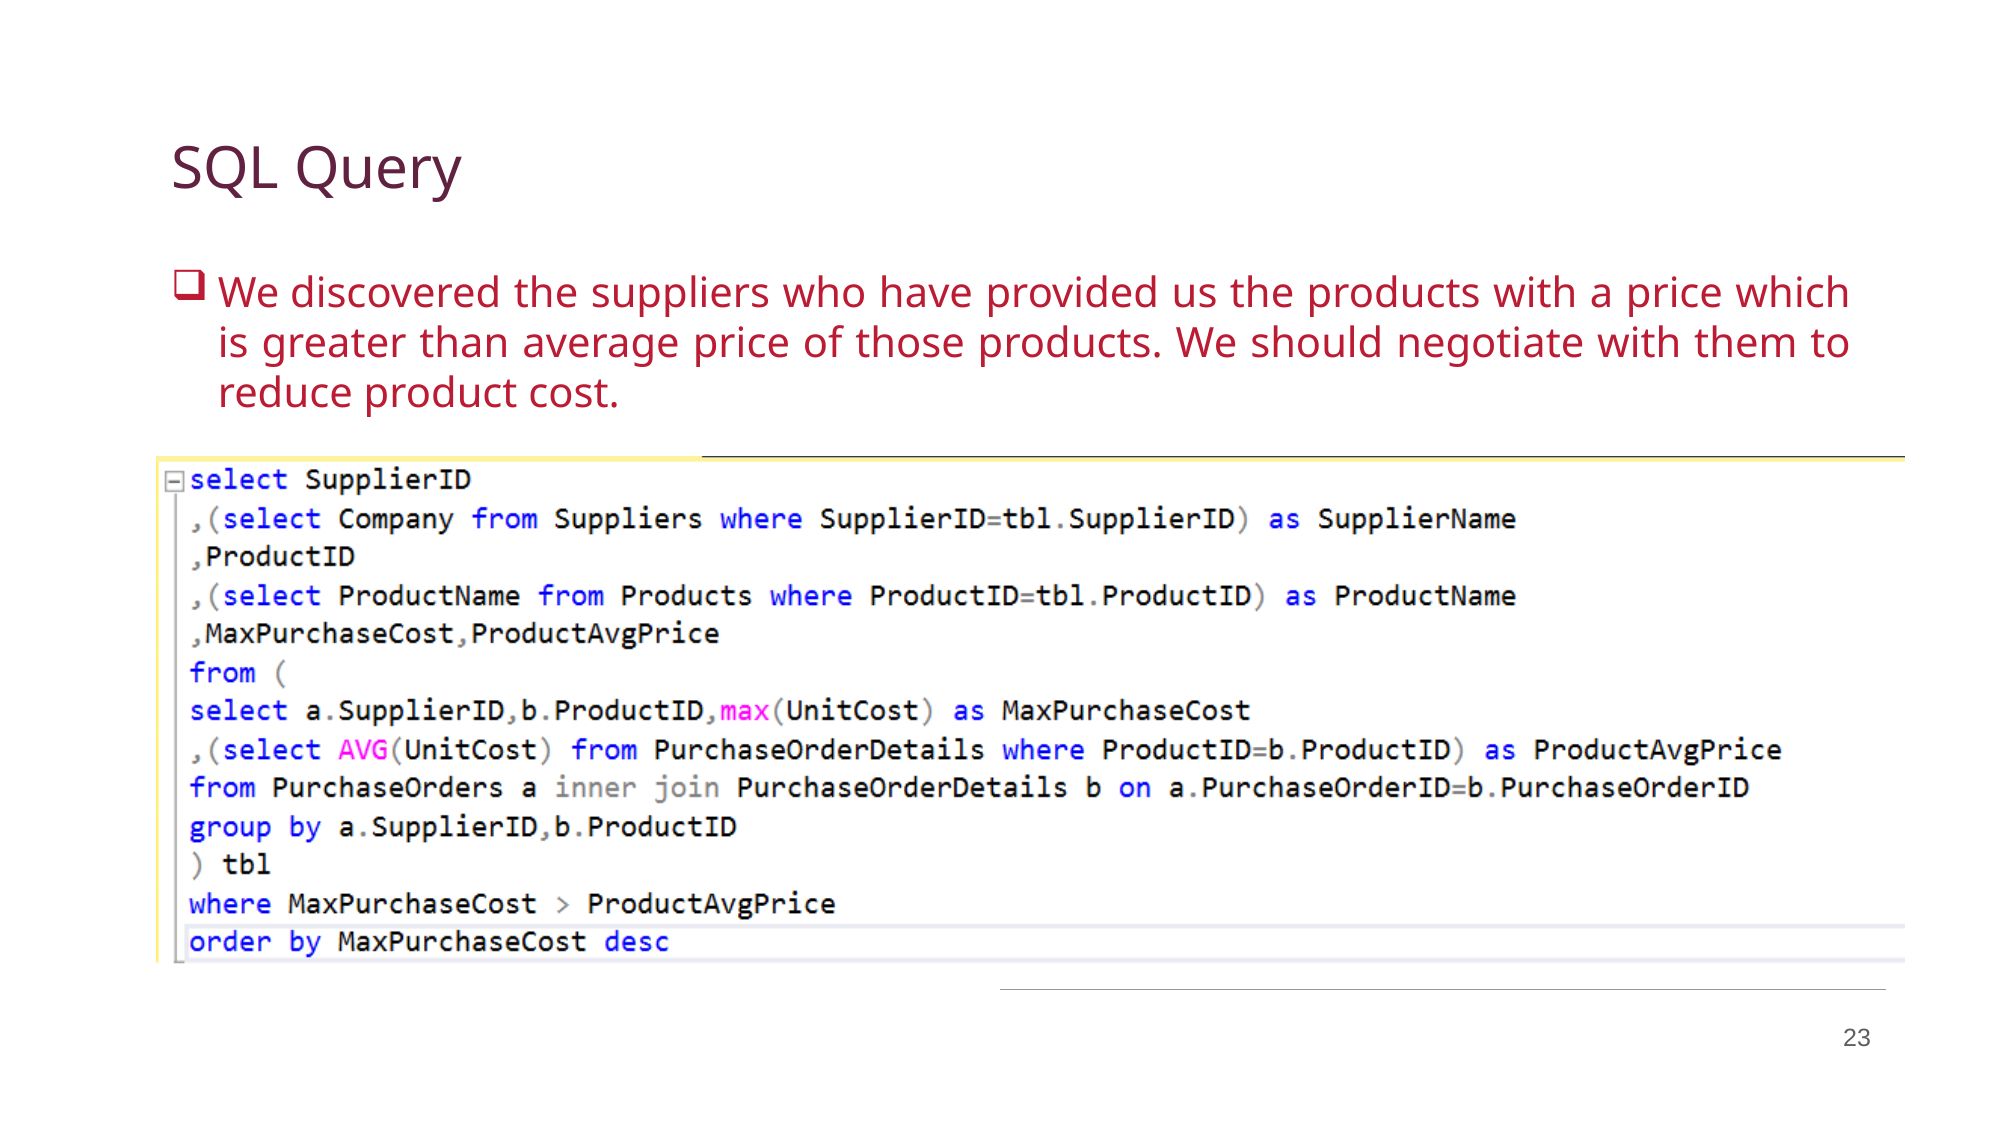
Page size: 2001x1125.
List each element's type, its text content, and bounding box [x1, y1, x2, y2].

title SQL Query [156, 119, 1886, 221]
picture [155, 456, 1905, 974]
list We discovered the suppliers who have provided us the products with a price which is greater than average price of those products. We should negotiate with them to reduce product cost. [156, 257, 1867, 446]
